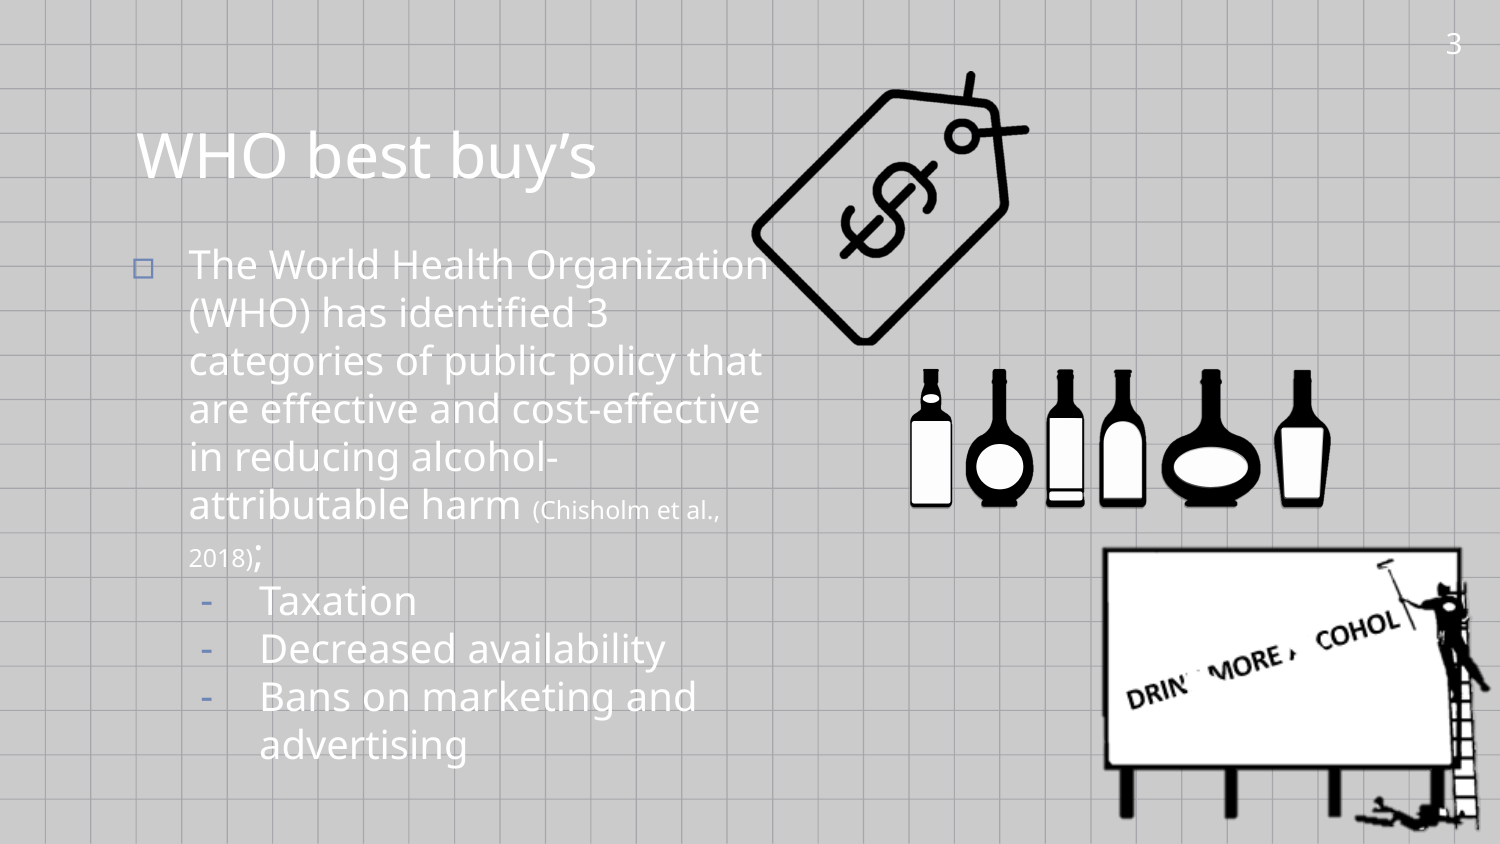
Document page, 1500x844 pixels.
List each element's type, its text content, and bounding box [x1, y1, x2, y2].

text_box [899, 349, 1094, 514]
list The World Health Organization (WHO) has identified 3 categories of public policy that are effective and cost-effective in reducing alcohol-attributable harm (Chisholm et al., 2018); Taxation Decreased availability Bans on marketing and advertising [103, 224, 791, 784]
title WHO best buy’s [121, 65, 1383, 207]
text_box [899, 349, 1343, 518]
picture [731, 71, 1040, 360]
slide_number 3 [1408, 0, 1500, 88]
picture [1084, 529, 1500, 844]
